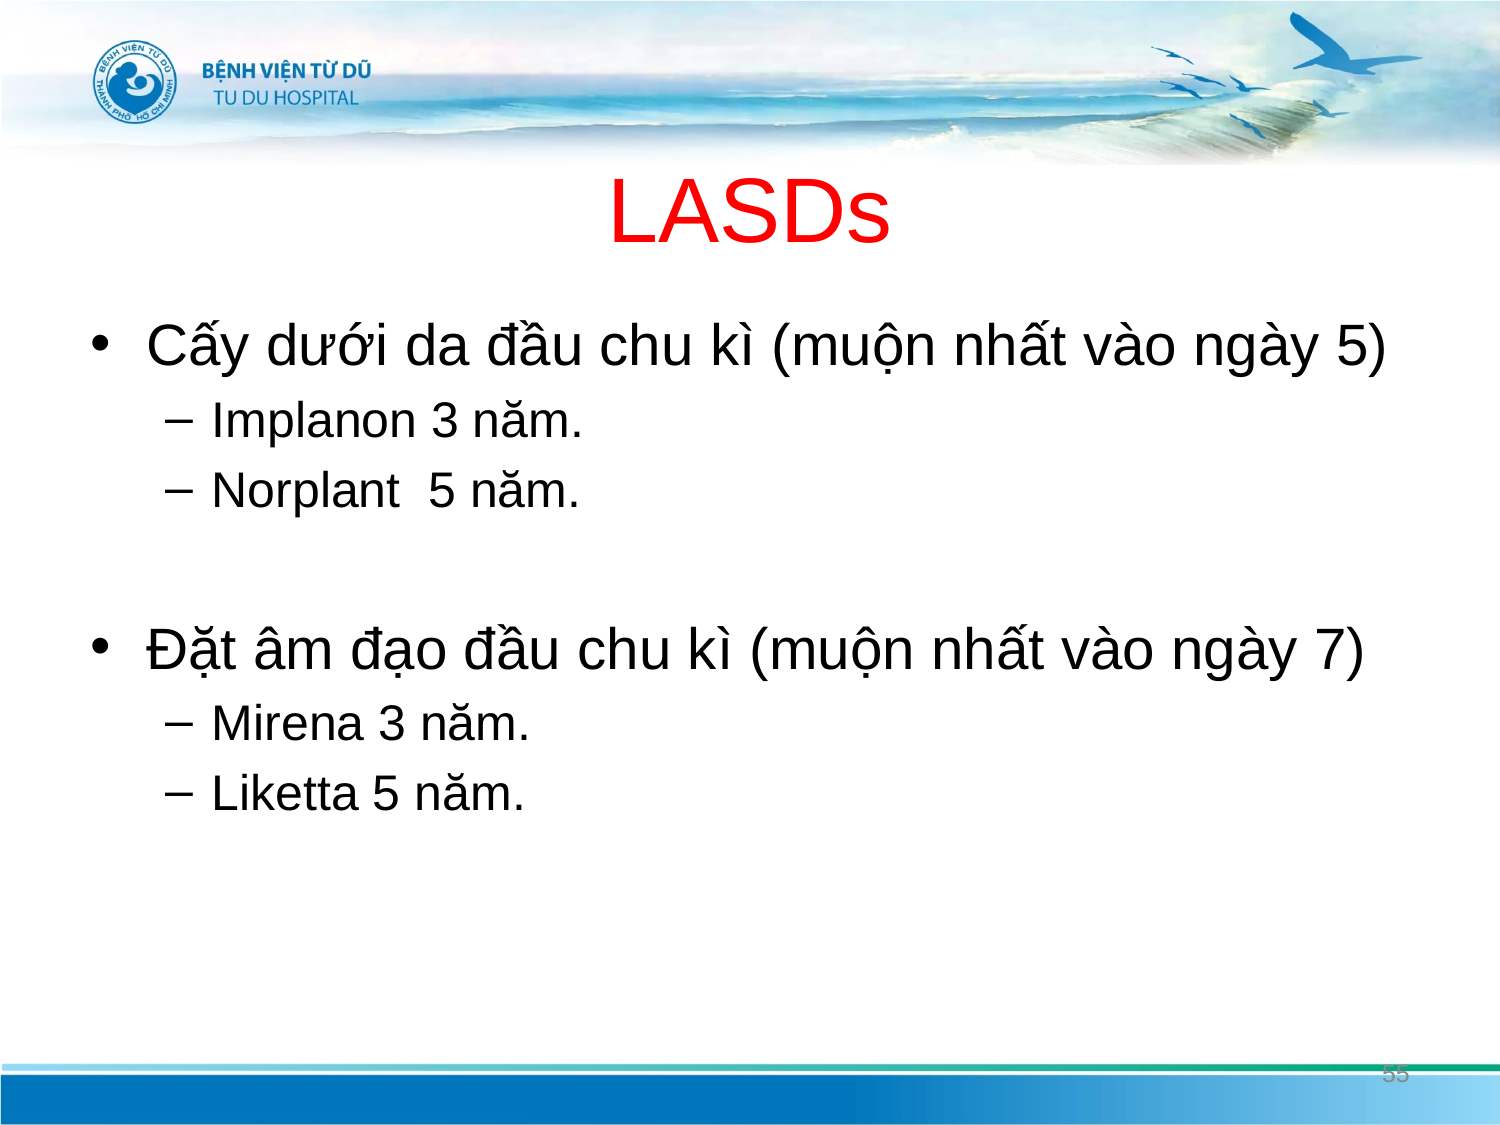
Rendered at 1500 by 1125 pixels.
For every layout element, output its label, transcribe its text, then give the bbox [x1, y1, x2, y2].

slide_number 55 [1074, 1042, 1425, 1103]
title LASDs [75, 149, 1425, 263]
picture [0, 0, 1500, 1125]
list Cấy dưới da đầu chu kì (muộn nhất vào ngày 5) Implanon 3 năm. Norplant 5 năm. Đặt âm đạo đầu chu kì (muộn nhất vào ngày 7) Mirena 3 năm. Liketta 5 năm. [75, 299, 1425, 1005]
